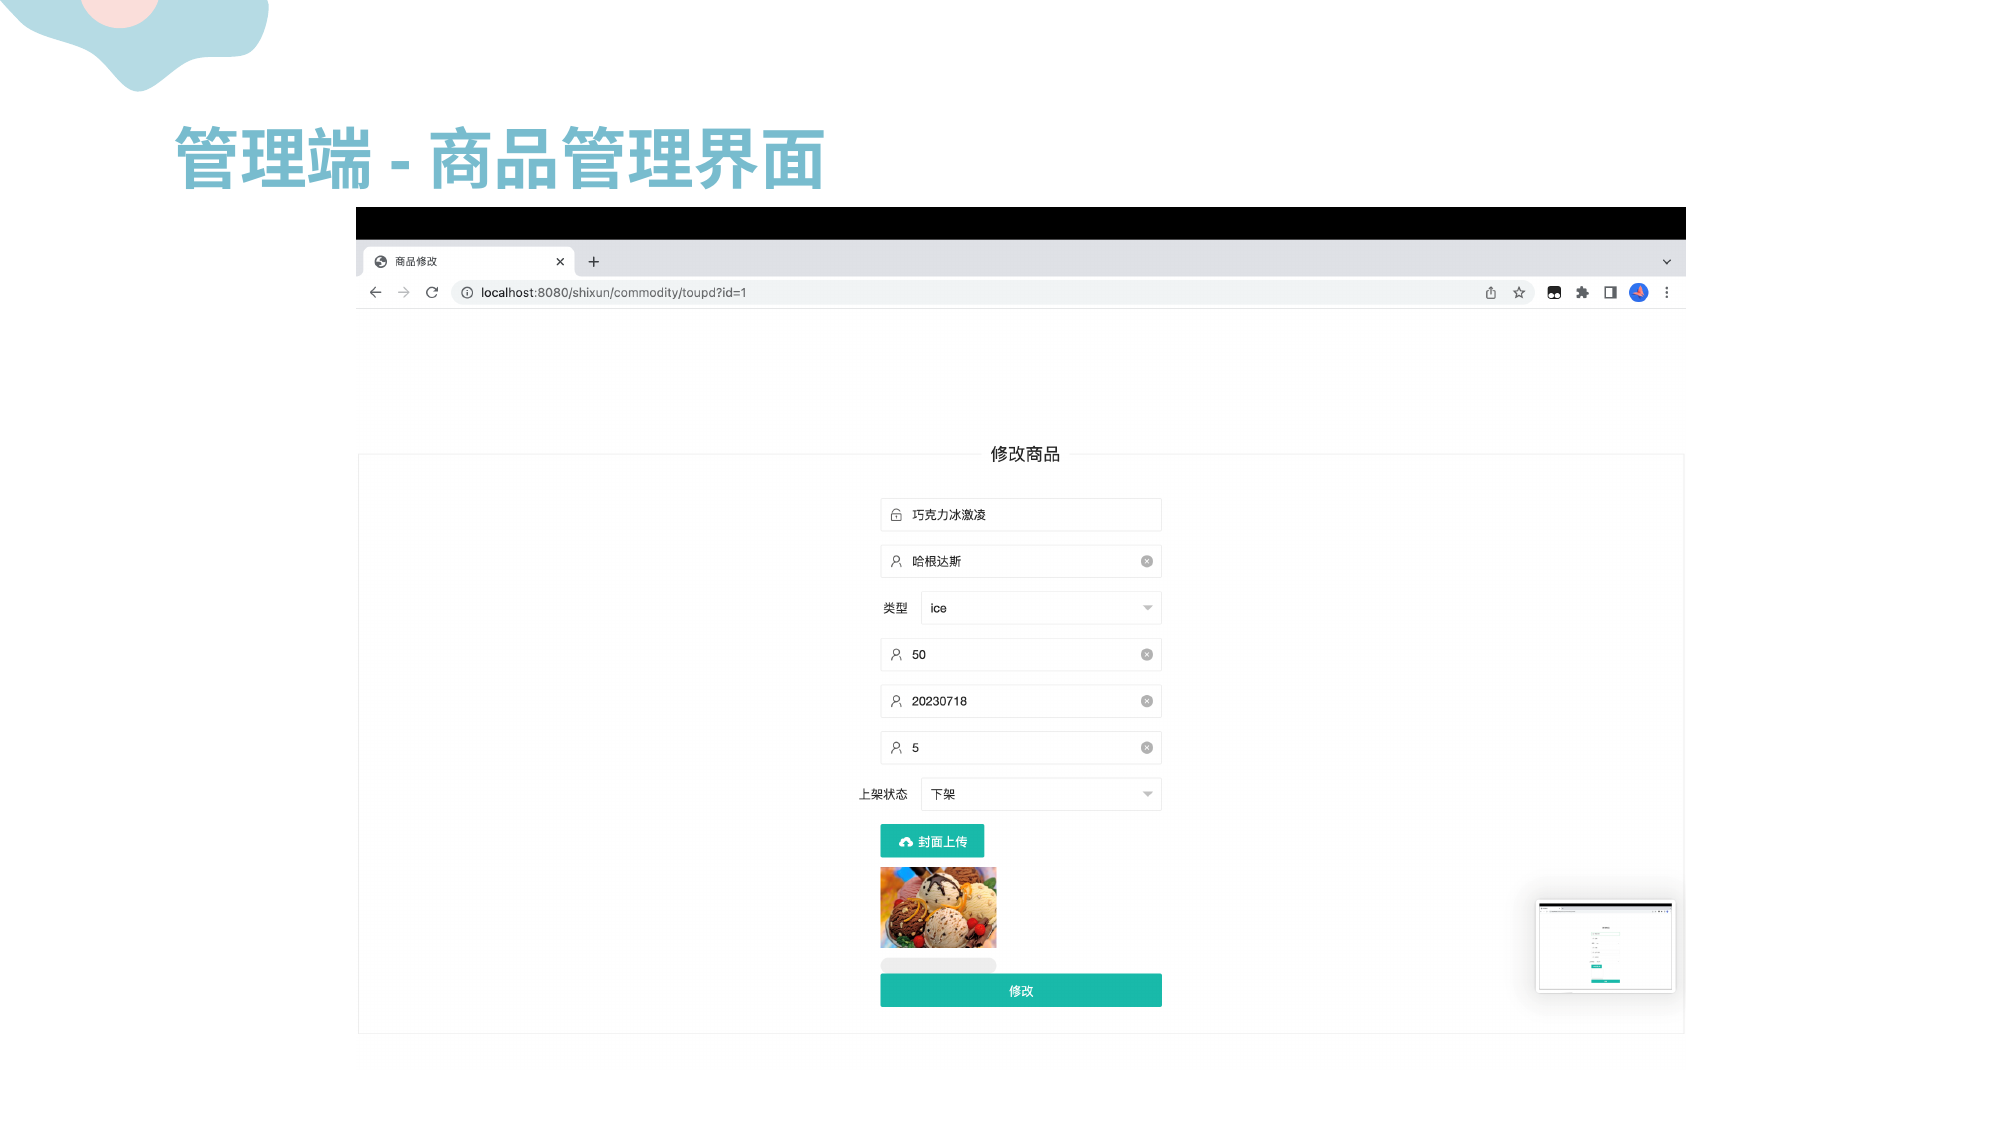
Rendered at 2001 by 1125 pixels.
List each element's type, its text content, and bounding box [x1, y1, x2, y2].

picture [356, 207, 1686, 1070]
title 管理端-商品管理界面 [158, 117, 1884, 207]
